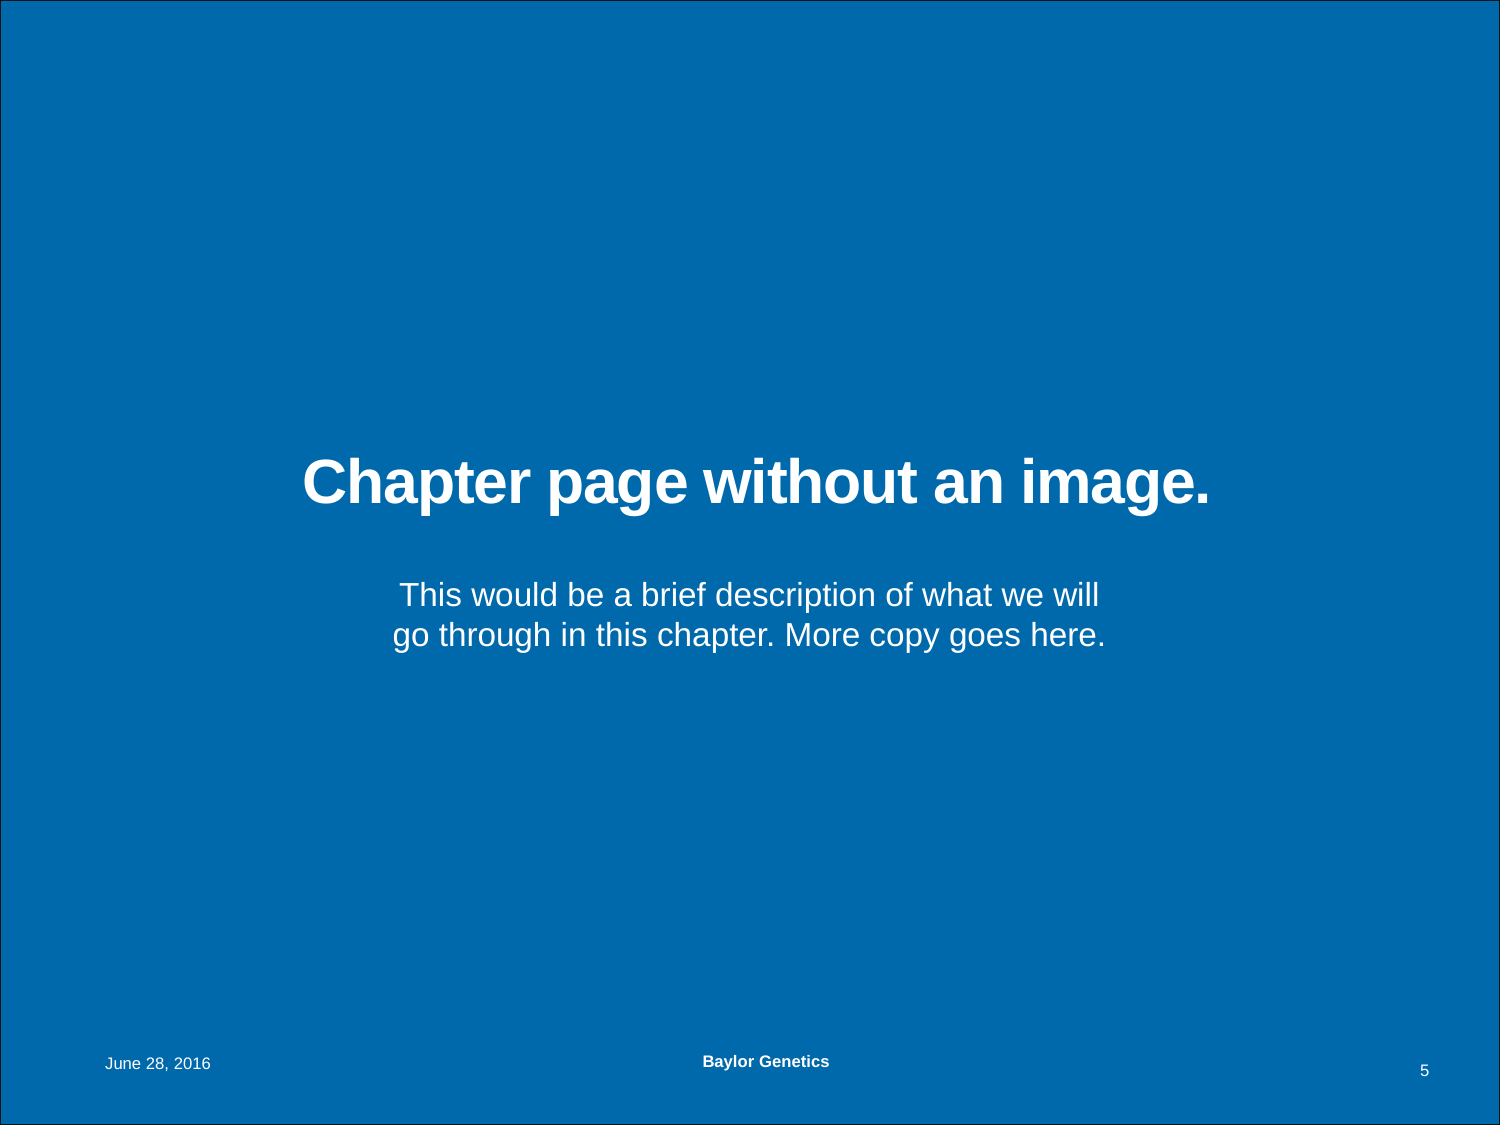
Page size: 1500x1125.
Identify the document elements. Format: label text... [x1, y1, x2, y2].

list June 28, 2016 [75, 1037, 469, 1081]
list This would be a brief description of what we will go through in this chapter. More copy goes here. [0, 565, 1500, 763]
title Chapter page without an image. [0, 321, 1500, 524]
